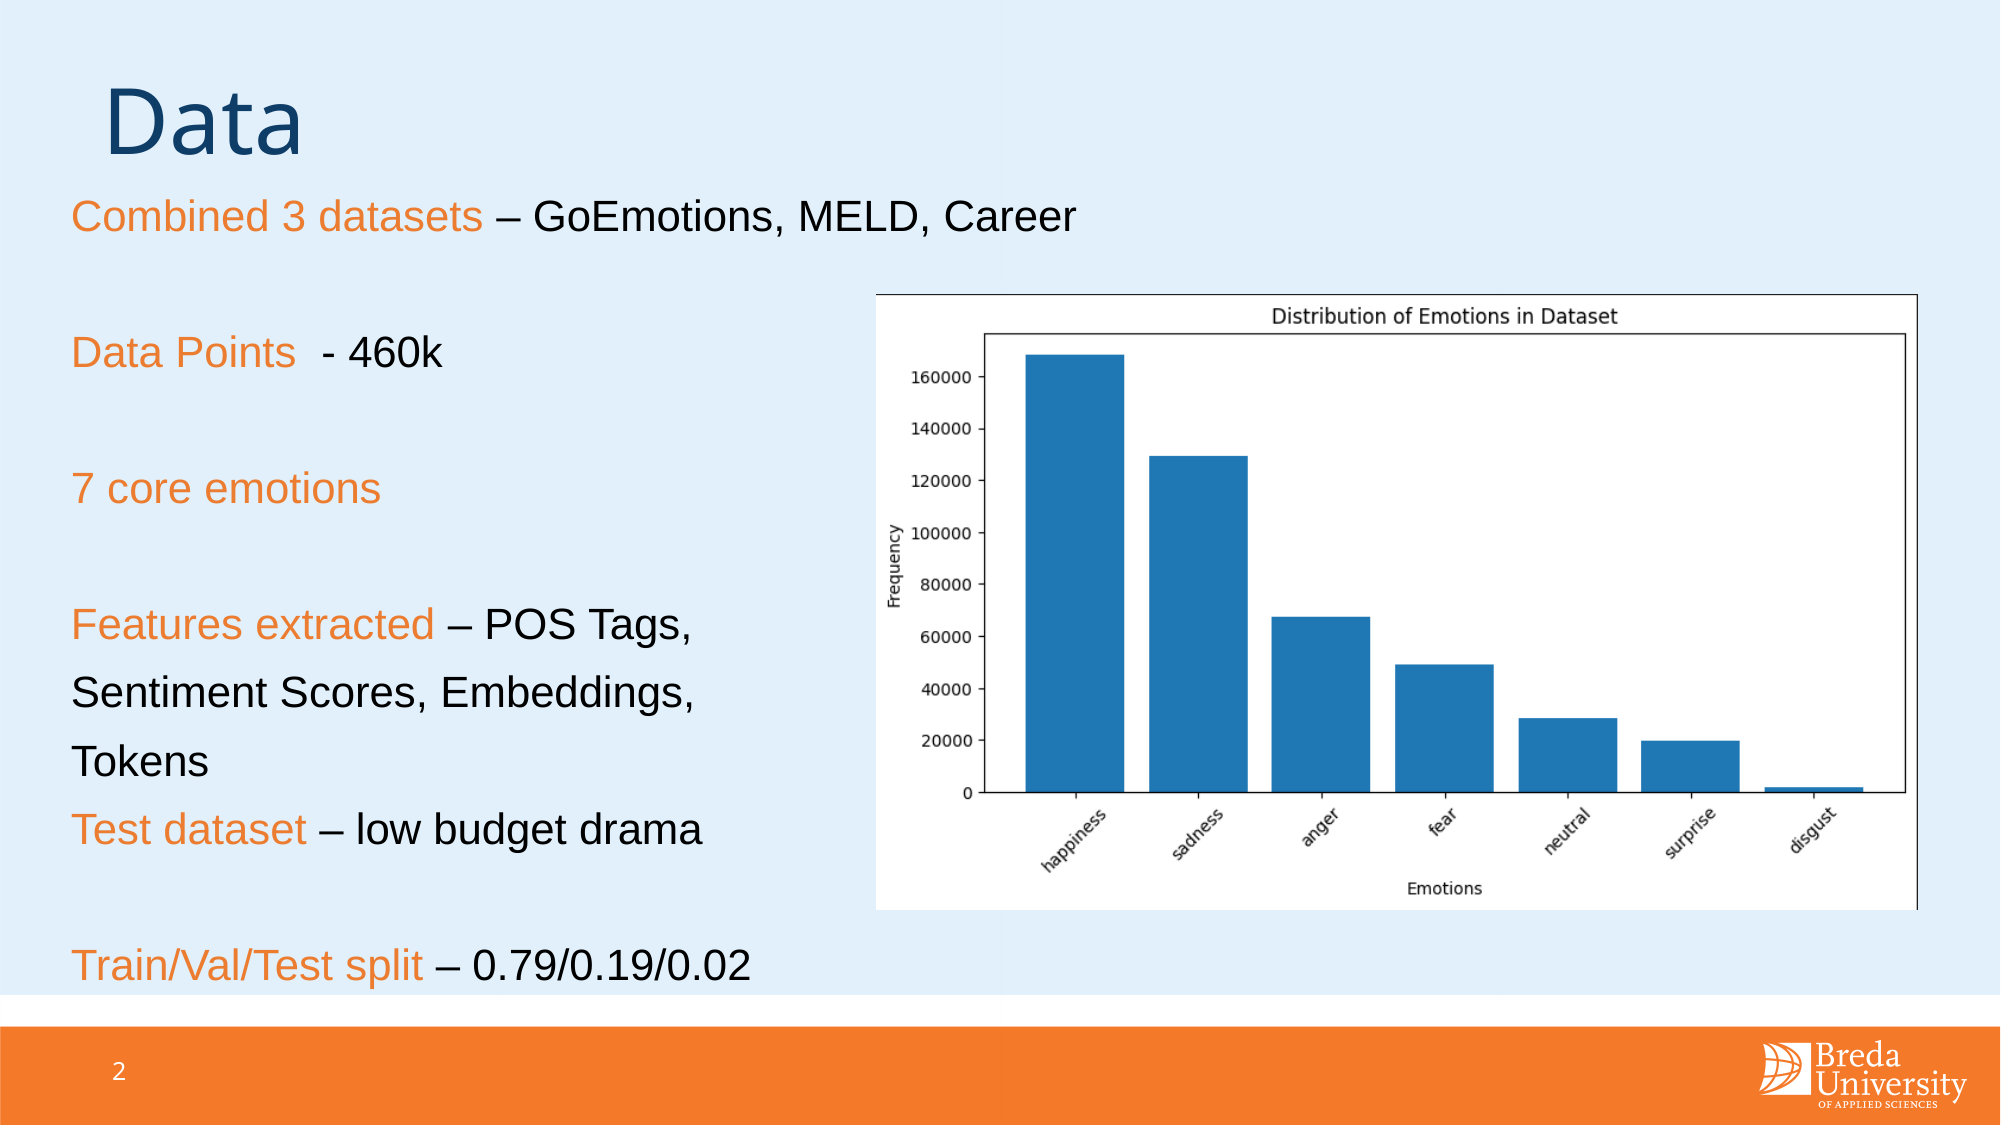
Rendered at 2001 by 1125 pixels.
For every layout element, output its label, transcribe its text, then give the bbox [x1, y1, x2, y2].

slide_number 2 [97, 1042, 198, 1103]
picture [0, 0, 2001, 1125]
list Combined 3 datasets – GoEmotions, MELD, Career Data Points - 460k 7 core emotions Features extracted – POS Tags, Sentiment Scores, Embeddings, Tokens Test dataset – low budget drama Train/Val/Test split – 0.79/0.19/0.02 [55, 186, 1885, 940]
title Data [88, 67, 1917, 210]
